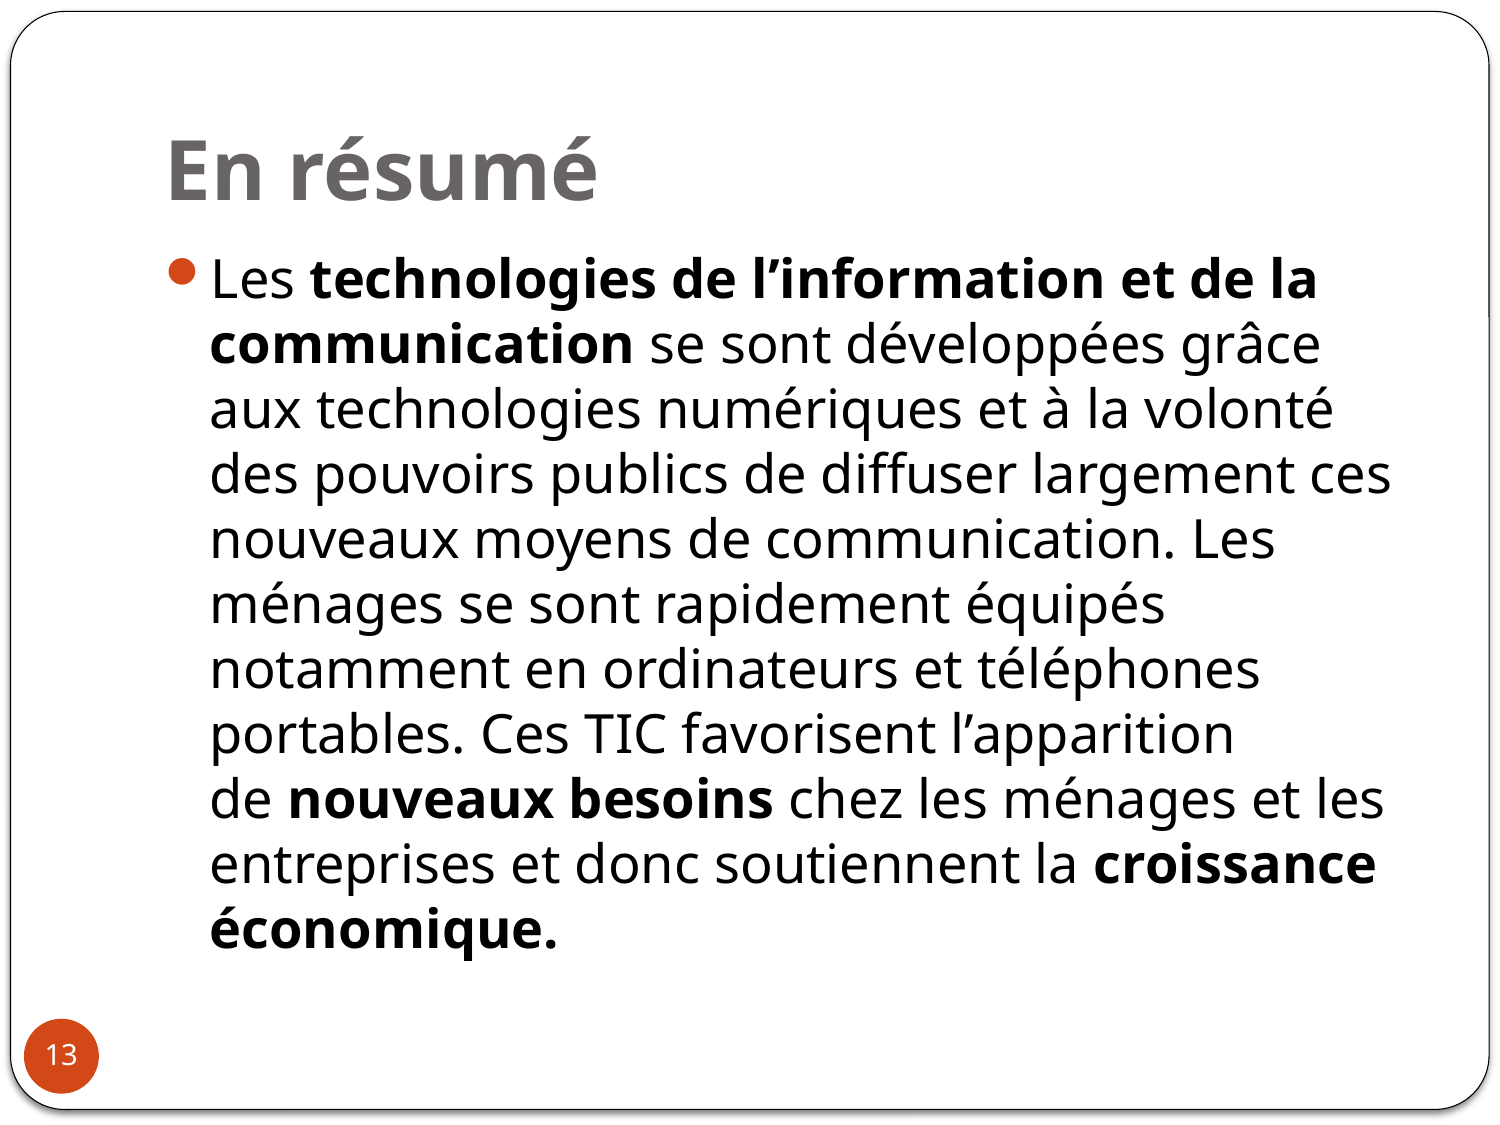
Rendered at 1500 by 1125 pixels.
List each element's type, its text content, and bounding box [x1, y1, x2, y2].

slide_number 13 [23, 1018, 99, 1094]
list Les technologies de l’information et de la communication se sont développées grâce aux technologies numériques et à la volonté des pouvoirs publics de diffuser largement ces nouveaux moyens de communication. Les ménages se sont rapidement équipés notamment en ordinateurs et téléphones portables. Ces TIC favorisent l’apparition de nouveaux besoins chez les ménages et les entreprises et donc soutiennent la croissance économique. [150, 237, 1425, 988]
title En résumé [150, 45, 1425, 233]
